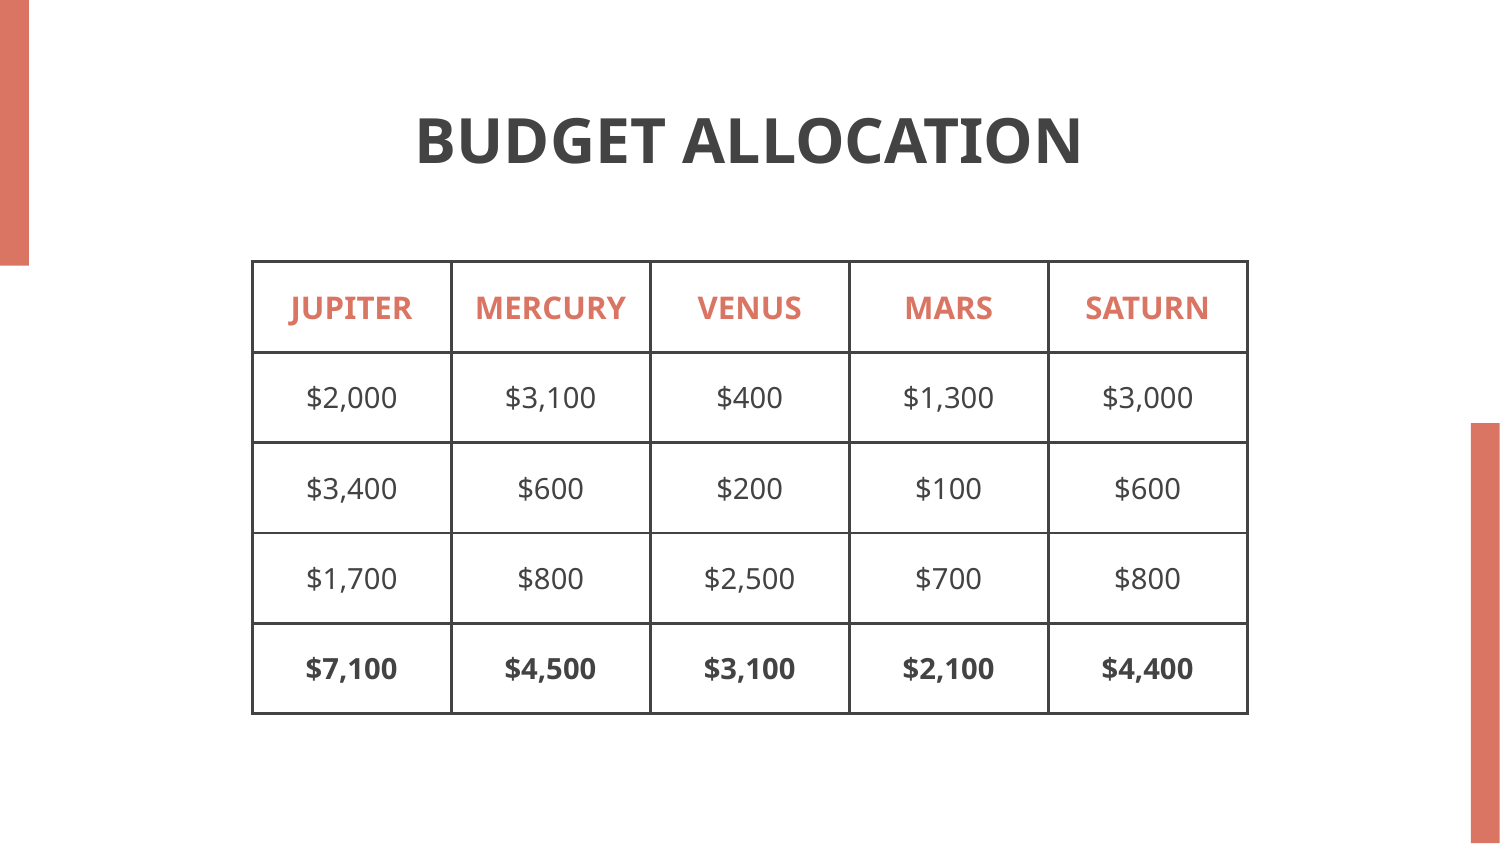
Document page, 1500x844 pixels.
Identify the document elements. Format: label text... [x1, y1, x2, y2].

table_cell $800 [1050, 534, 1246, 622]
table_cell $1,700 [254, 534, 450, 622]
table_cell $600 [1050, 444, 1246, 532]
table_header VENUS [652, 263, 848, 351]
table_cell $3,100 [453, 354, 649, 441]
table_cell $200 [652, 444, 848, 532]
table_header MARS [851, 263, 1047, 351]
table_cell $2,000 [254, 354, 450, 441]
table_cell $3,000 [1050, 354, 1246, 441]
table_cell $600 [453, 444, 649, 532]
table_cell $3,400 [254, 444, 450, 532]
table_header SATURN [1050, 263, 1246, 351]
table_cell $7,100 [254, 625, 450, 712]
table_cell $3,100 [652, 625, 848, 712]
title BUDGET ALLOCATION [278, 80, 1222, 198]
table_cell $2,500 [652, 534, 848, 622]
table_cell $2,100 [851, 625, 1047, 712]
table_cell $400 [652, 354, 848, 441]
table_cell $4,500 [453, 625, 649, 712]
table_header JUPITER [254, 263, 450, 351]
table_cell $4,400 [1050, 625, 1246, 712]
table_cell $700 [851, 534, 1047, 622]
table_cell $800 [453, 534, 649, 622]
table_cell $1,300 [851, 354, 1047, 441]
table_cell $100 [851, 444, 1047, 532]
table_header MERCURY [453, 263, 649, 351]
